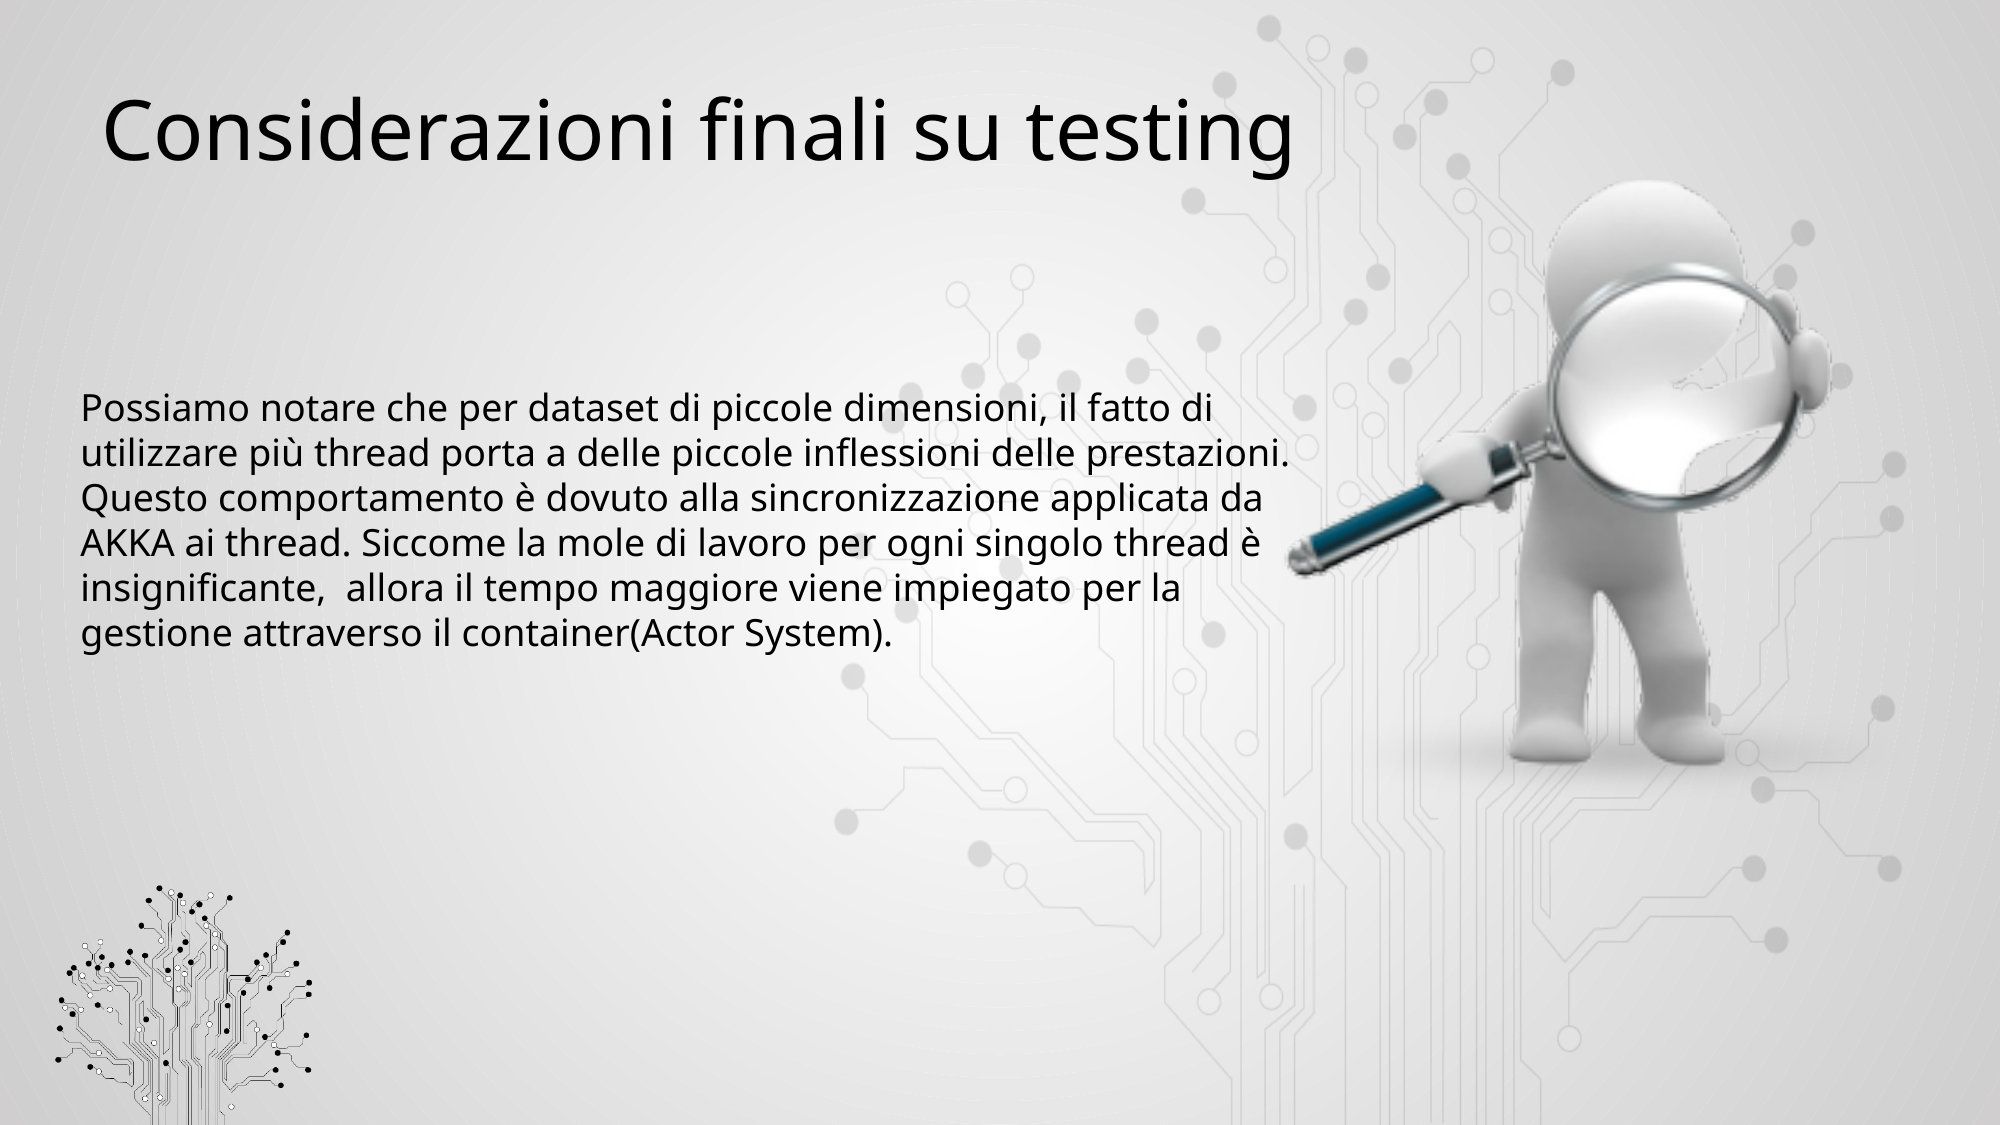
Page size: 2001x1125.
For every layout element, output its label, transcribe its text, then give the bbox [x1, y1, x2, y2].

text_box Considerazioni finali su testing [86, 70, 1632, 187]
picture [1283, 180, 1907, 805]
picture [20, 879, 348, 1125]
text_box [688, 0, 2000, 1125]
text_box Possiamo notare che per dataset di piccole dimensioni, il fatto di utilizzare più thread porta a delle piccole inflessioni delle prestazioni. Questo comportamento è dovuto alla sincronizzazione applicata da AKKA ai thread. Siccome la mole di lavoro per ogni singolo thread è insignificante, allora il tempo maggiore viene impiegato per la gestione attraverso il container(Actor System). [65, 376, 1278, 793]
